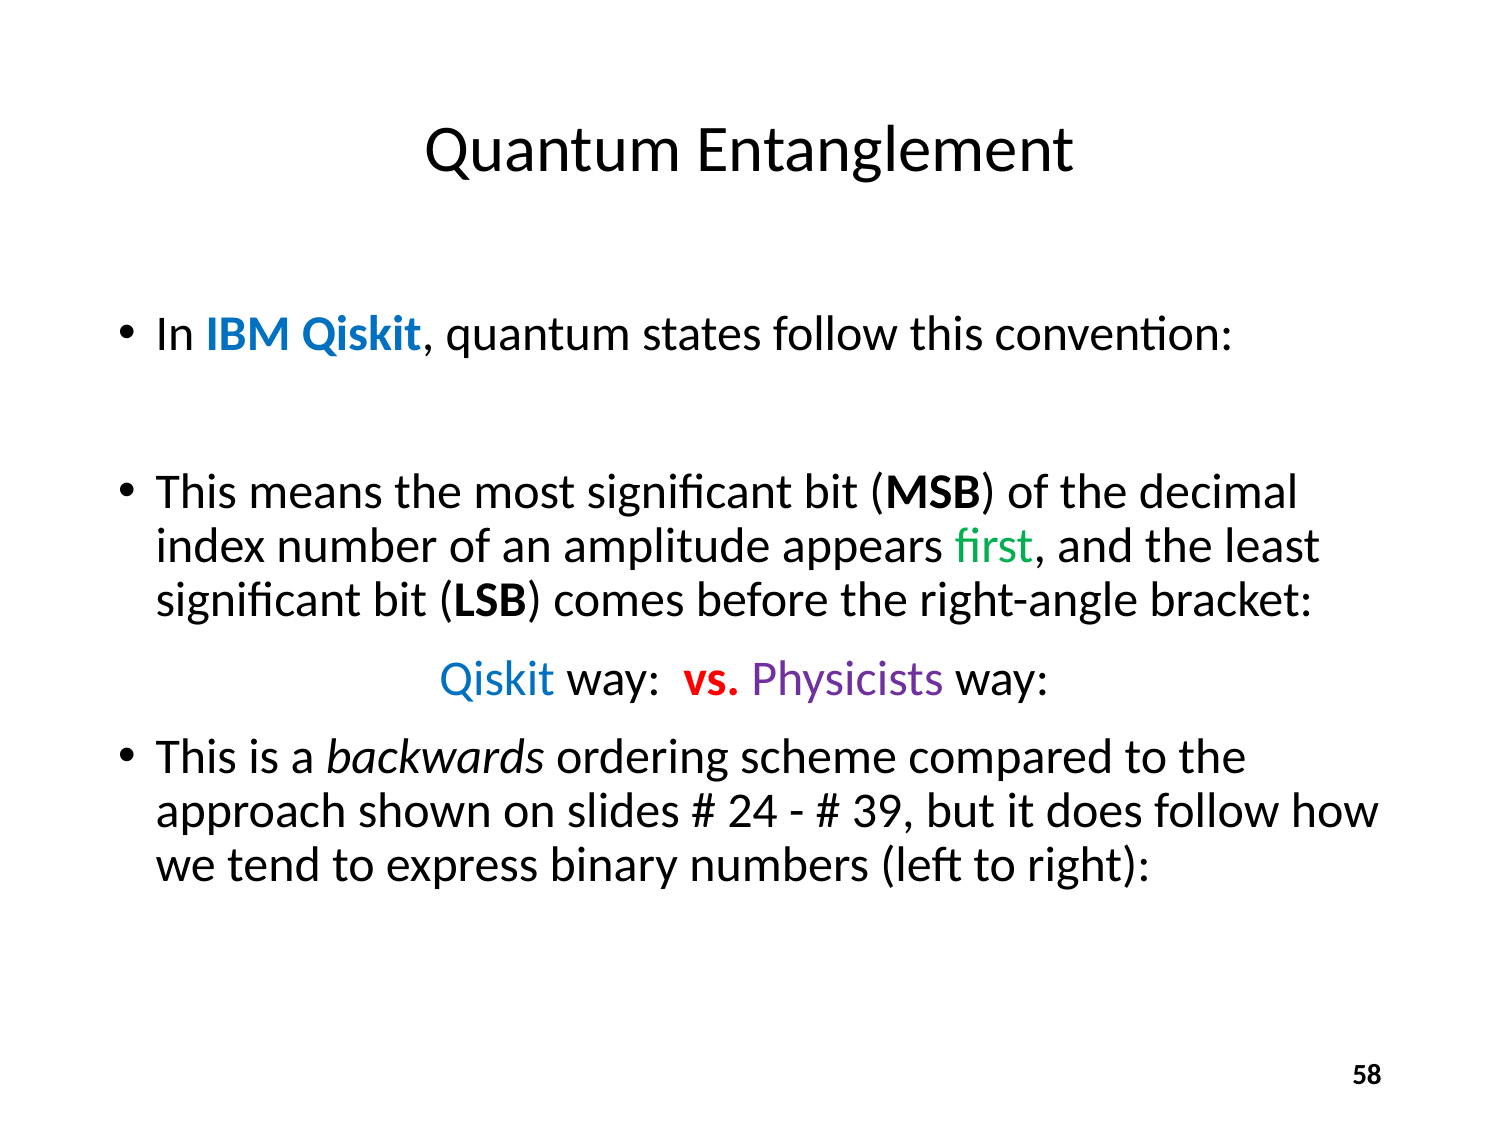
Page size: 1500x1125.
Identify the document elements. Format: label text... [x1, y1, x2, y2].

slide_number 58 [1059, 1042, 1397, 1103]
title Quantum Entanglement [103, 59, 1397, 241]
